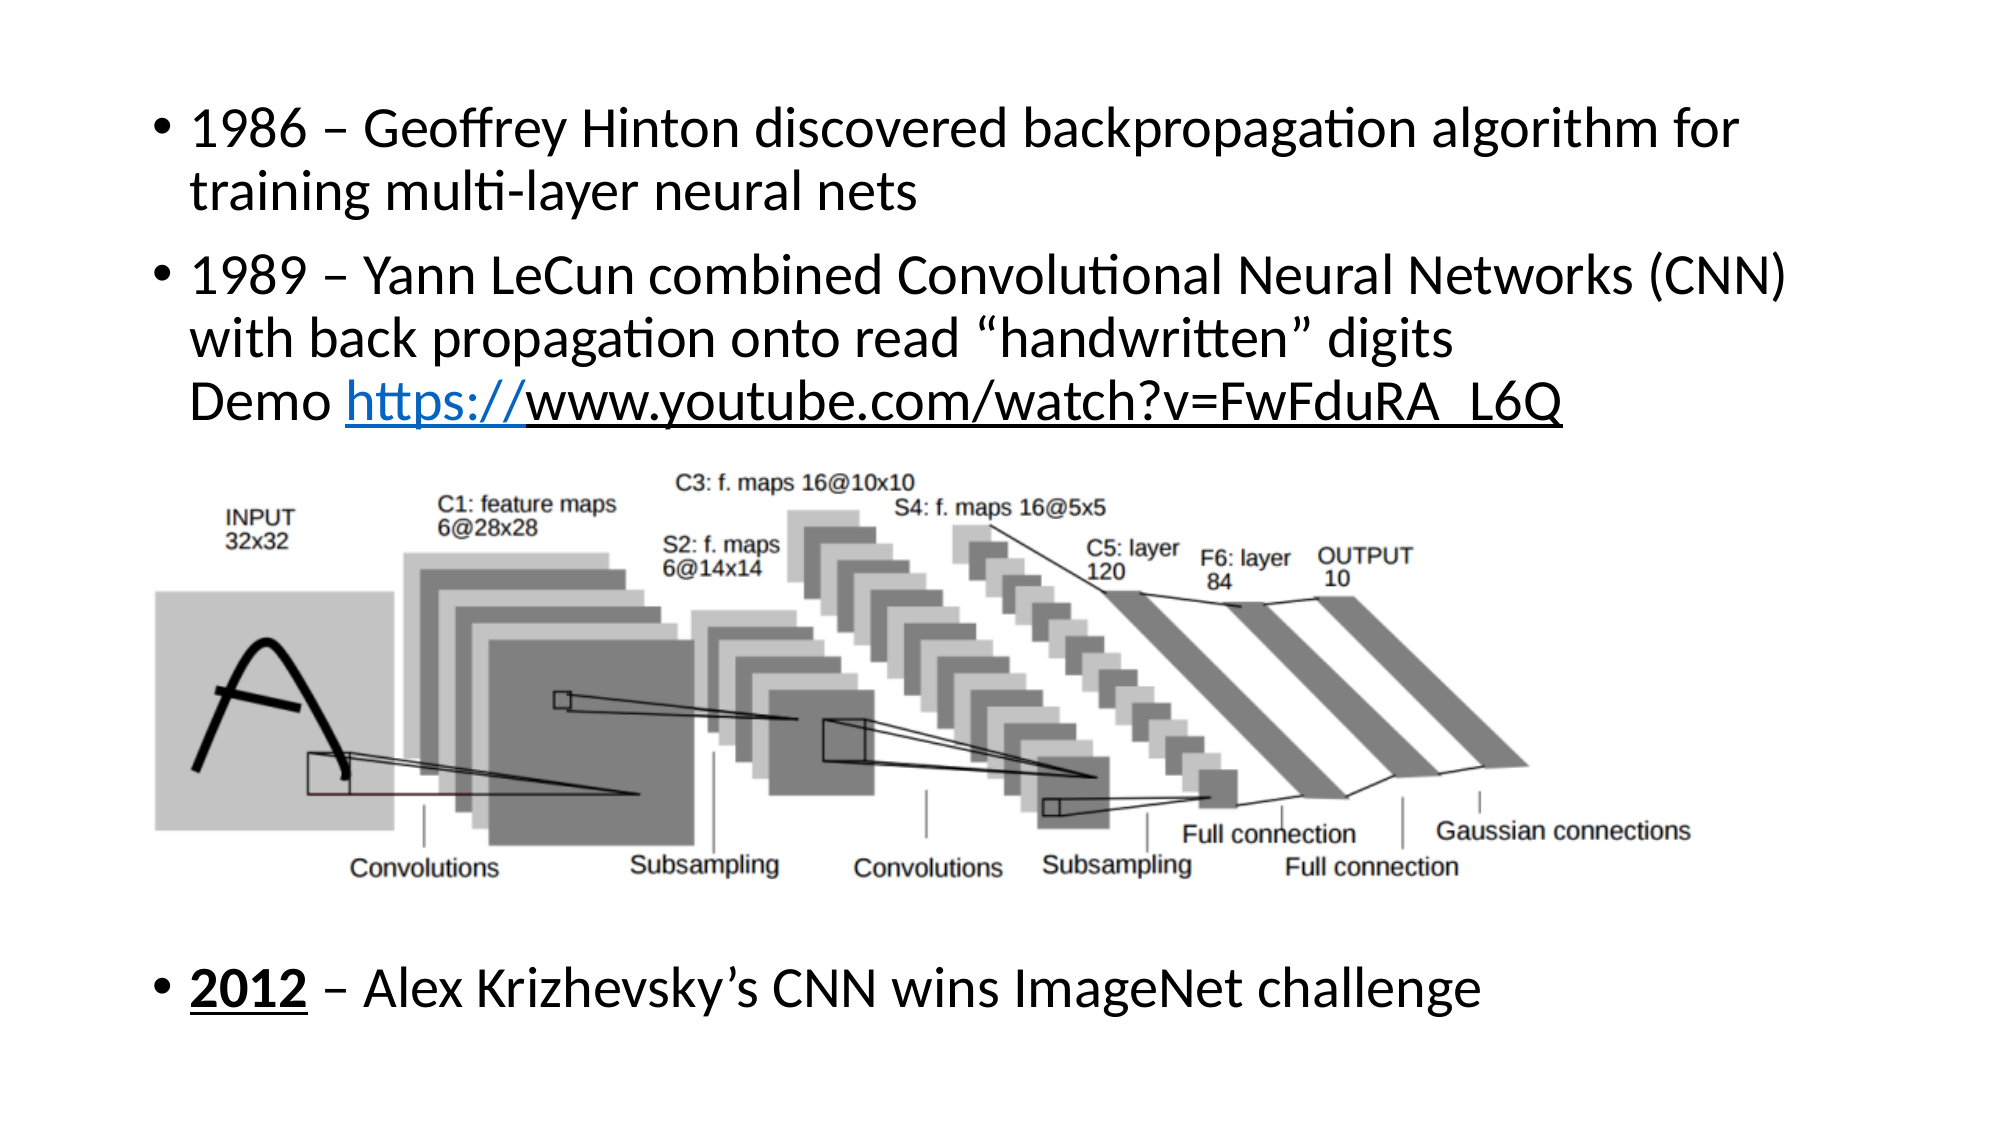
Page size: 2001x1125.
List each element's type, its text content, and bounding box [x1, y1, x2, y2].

list 1986 – Geoffrey Hinton discovered backpropagation algorithm for training multi-layer neural nets 1989 – Yann LeCun combined Convolutional Neural Networks (CNN) with back propagation onto read “handwritten” digits Demo https://www.youtube.com/watch?v=FwFduRA_L6Q 2012 – Alex Krizhevsky’s CNN wins ImageNet challenge [137, 90, 1863, 1077]
picture [137, 458, 1700, 887]
